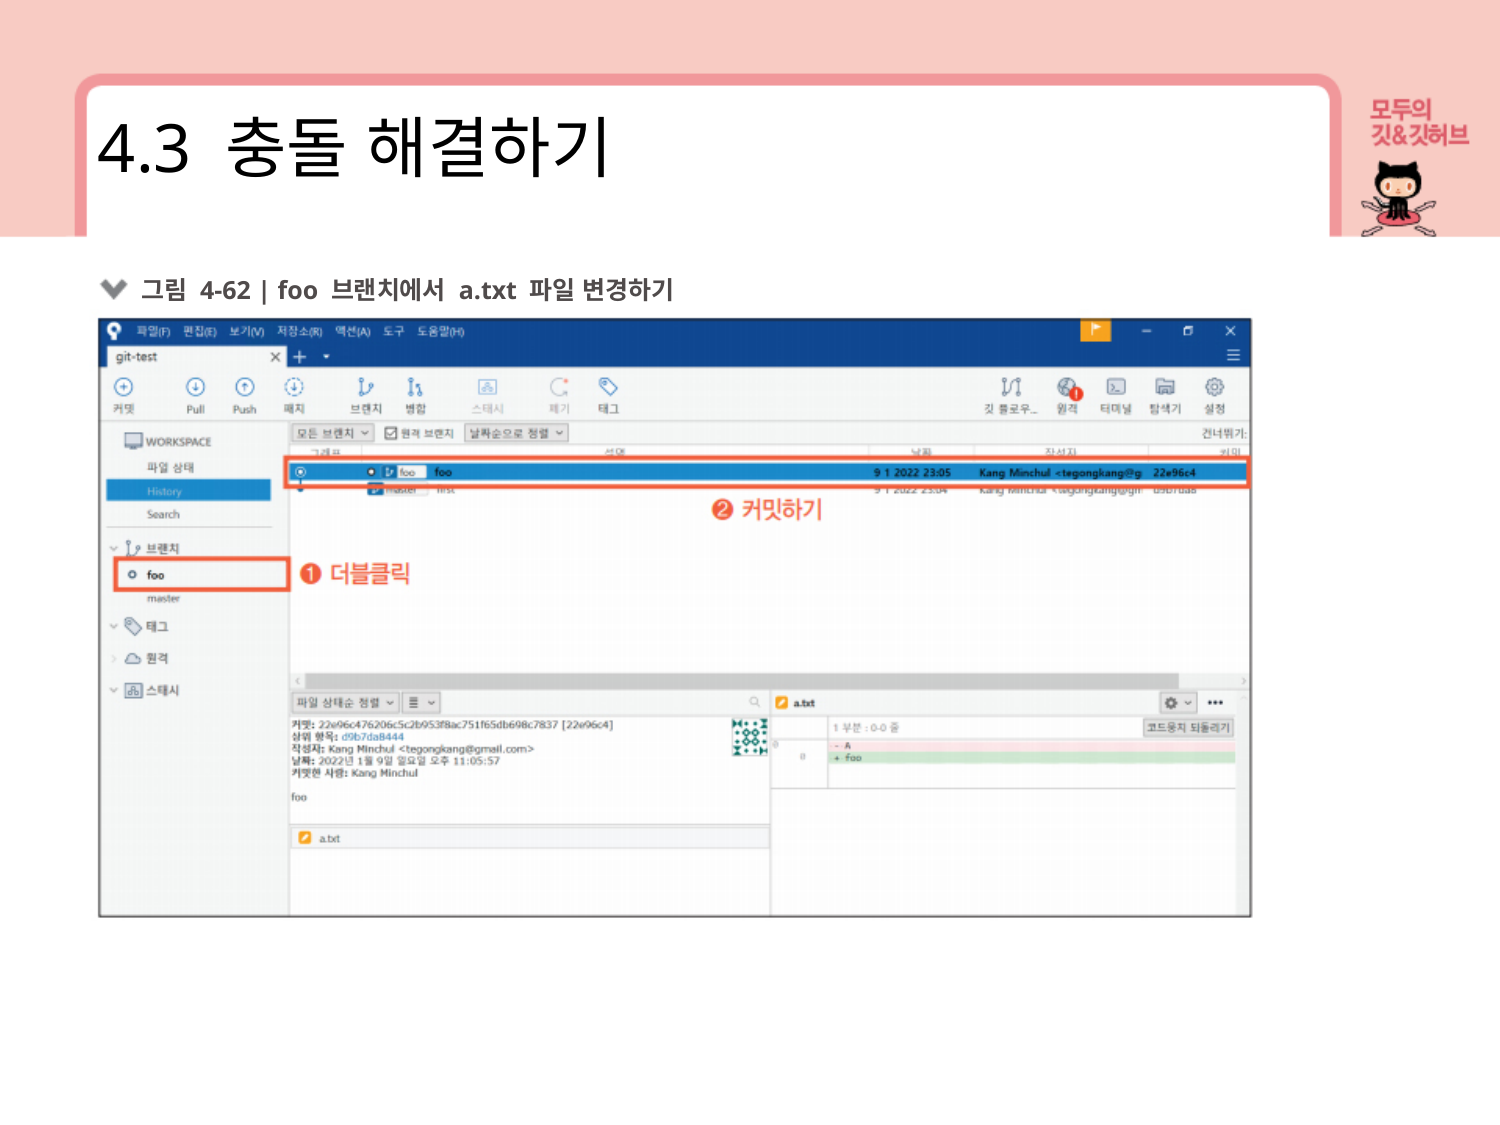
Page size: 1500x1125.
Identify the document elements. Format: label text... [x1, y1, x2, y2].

picture [0, 0, 1500, 1125]
text_box 4.3 충돌 해결하기 [82, 61, 1413, 193]
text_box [97, 264, 1374, 311]
